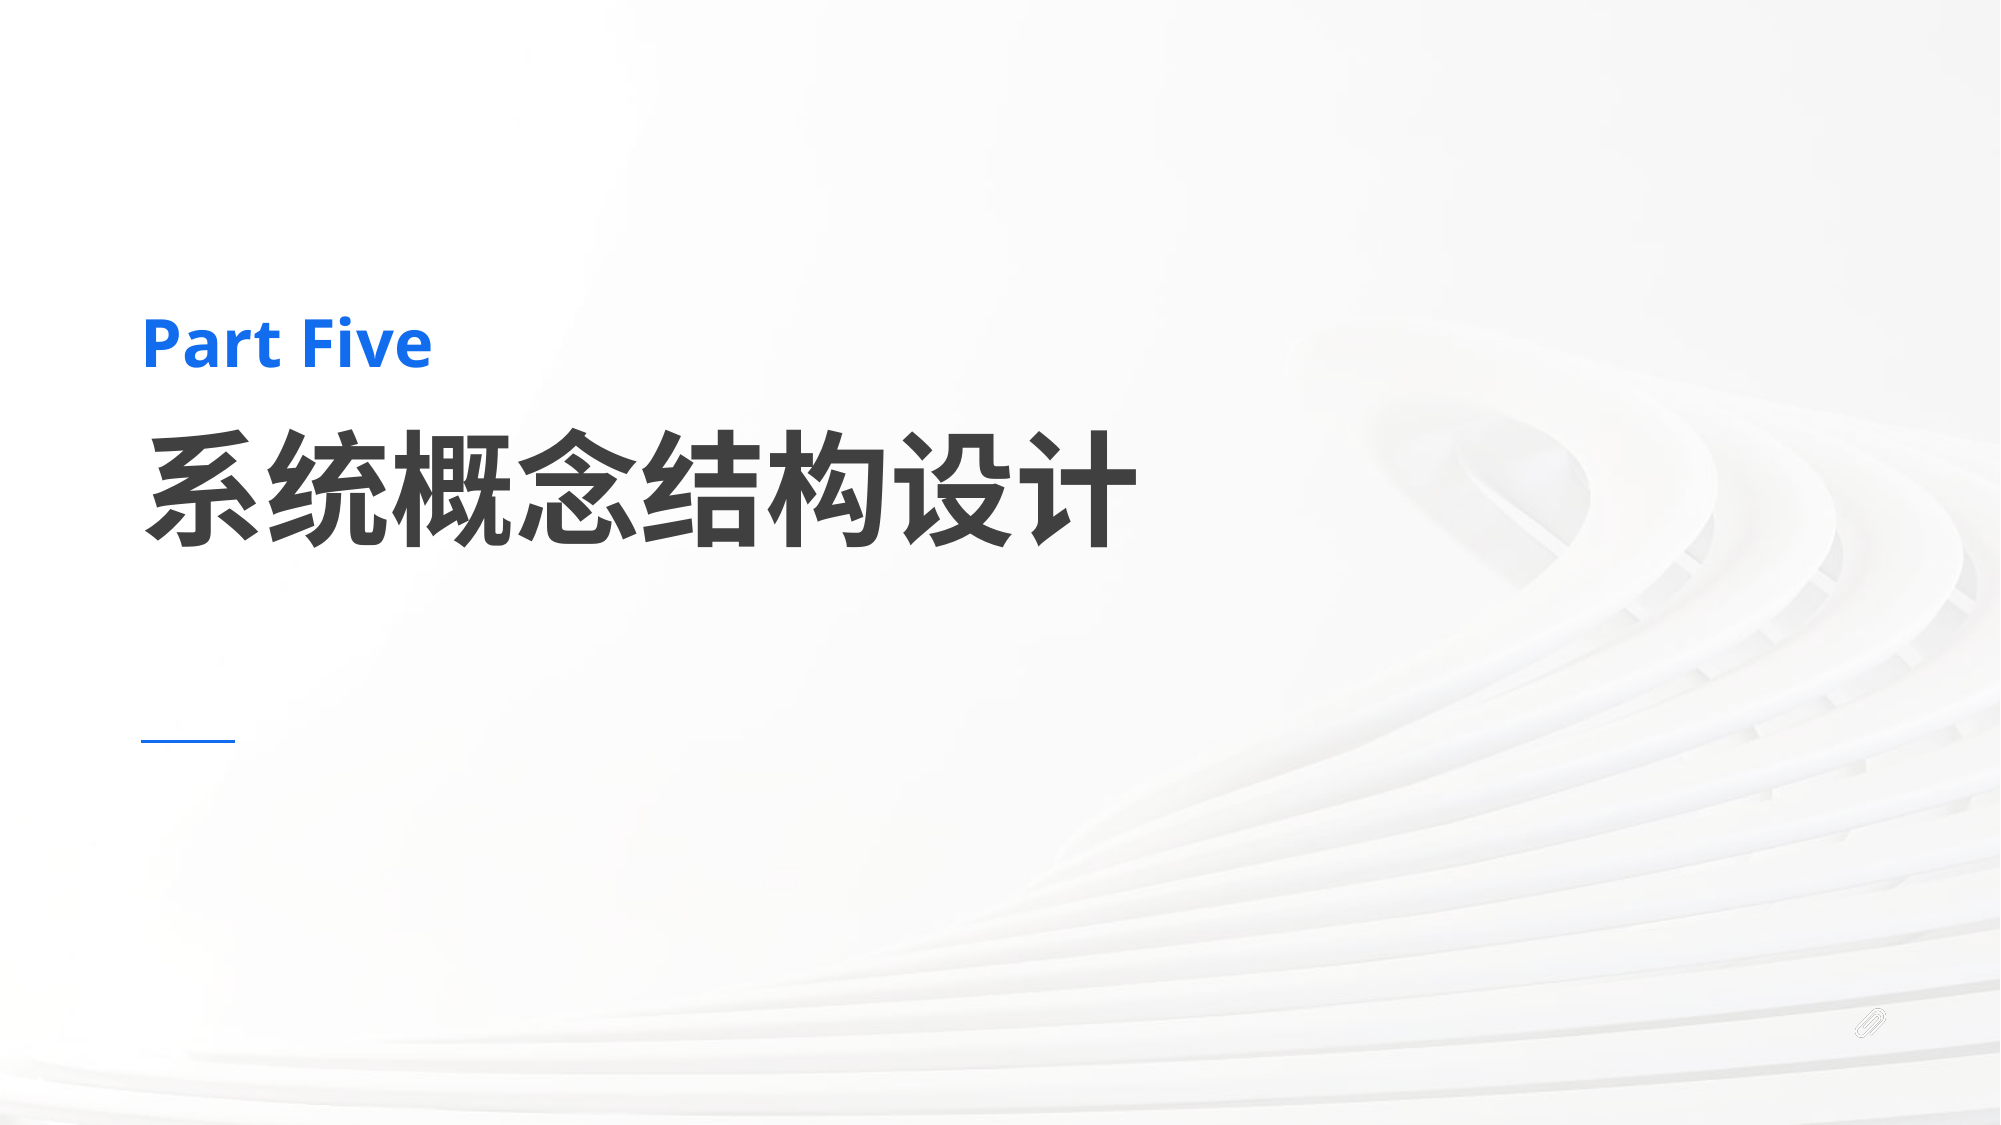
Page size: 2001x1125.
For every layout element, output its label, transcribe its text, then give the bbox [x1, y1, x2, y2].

list Part Five [140, 295, 1178, 382]
title 系统概念结构设计 [140, 410, 1716, 669]
picture [1855, 1007, 1886, 1039]
